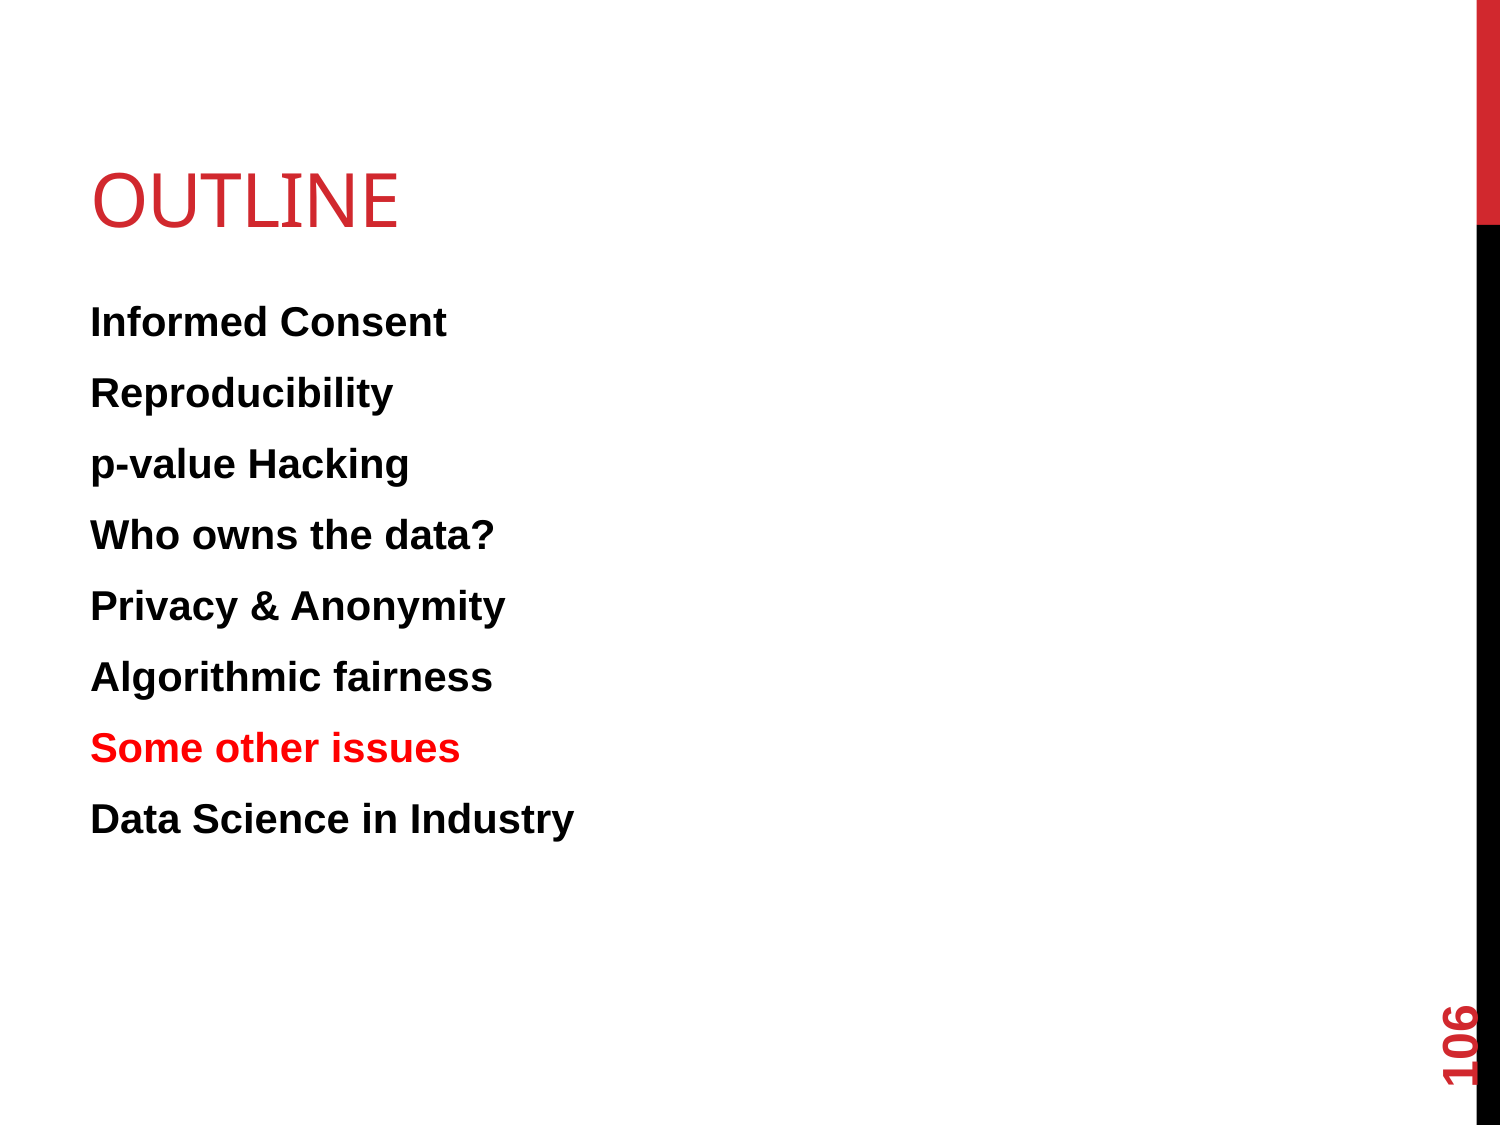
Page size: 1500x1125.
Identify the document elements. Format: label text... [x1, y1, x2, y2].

title Outline [75, 25, 1025, 250]
slide_number 106 [1427, 887, 1488, 1104]
list Informed Consent Reproducibility p-value Hacking Who owns the data? Privacy & Anonymity Algorithmic fairness Some other issues Data Science in Industry [75, 287, 1325, 1005]
